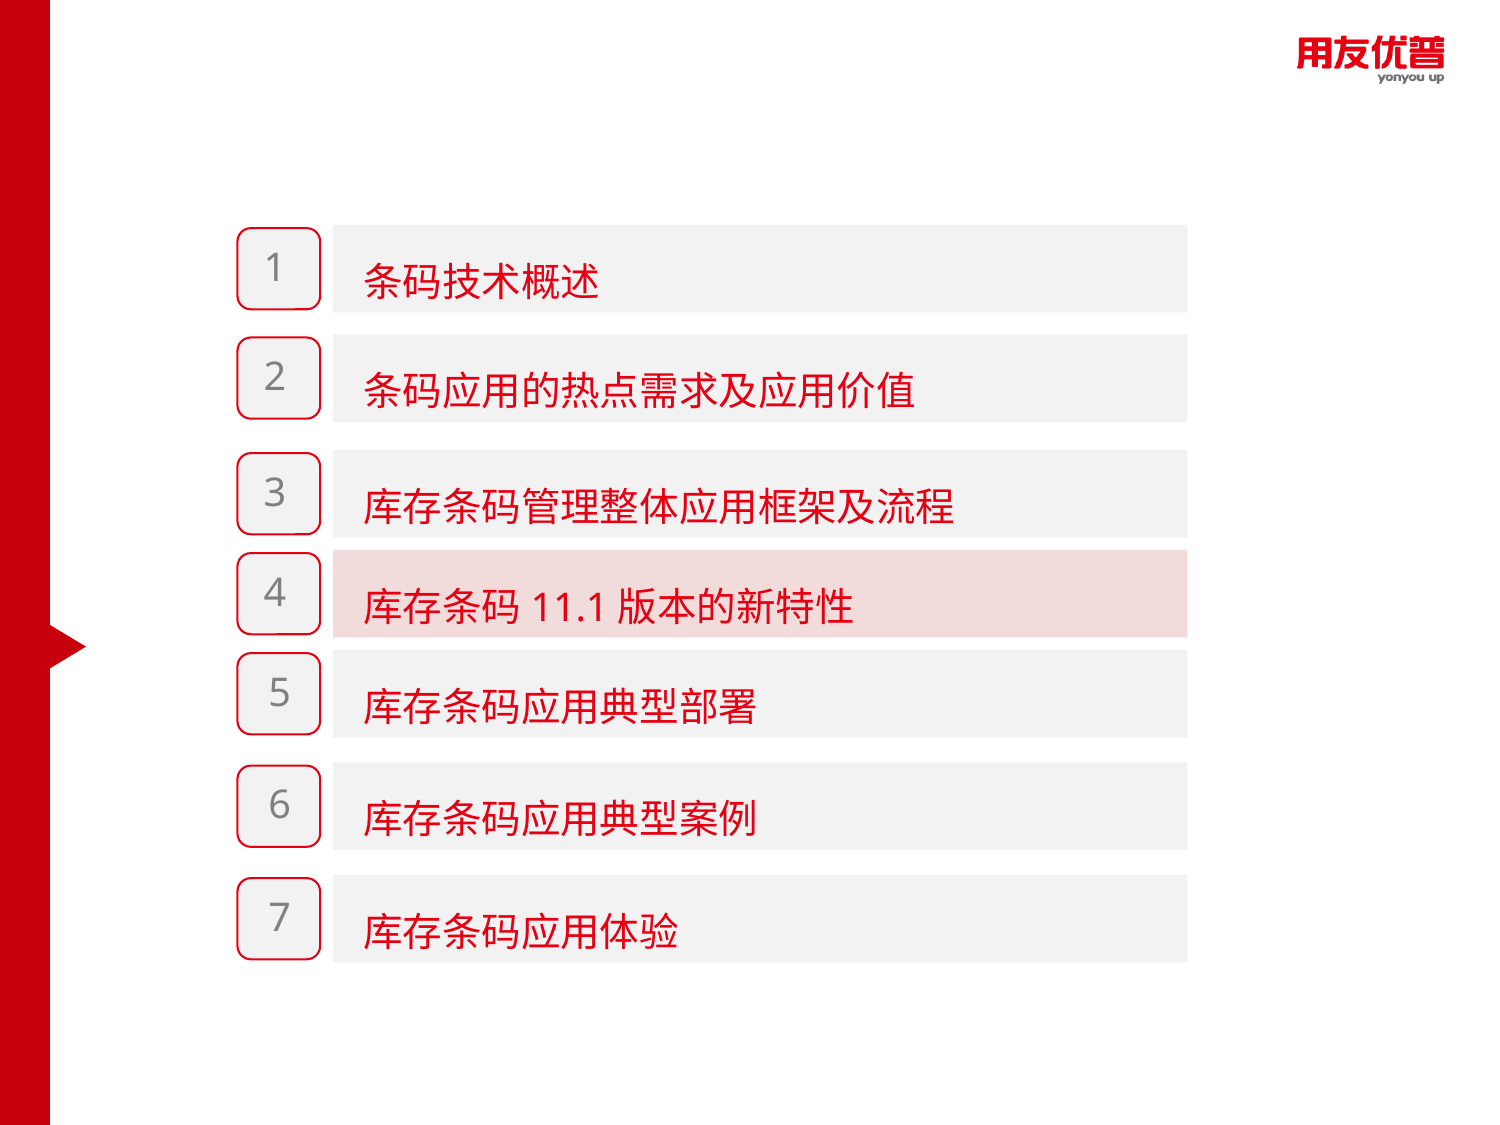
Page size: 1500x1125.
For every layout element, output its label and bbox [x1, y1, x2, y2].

text_box [47, 623, 89, 671]
text_box [0, 0, 52, 1125]
picture [1279, 24, 1463, 95]
text_box [237, 549, 1188, 638]
text_box [237, 449, 1188, 538]
text_box [237, 224, 1188, 313]
text_box [237, 762, 1188, 851]
text_box [237, 874, 1188, 963]
text_box [237, 649, 1188, 738]
text_box [237, 334, 1188, 423]
